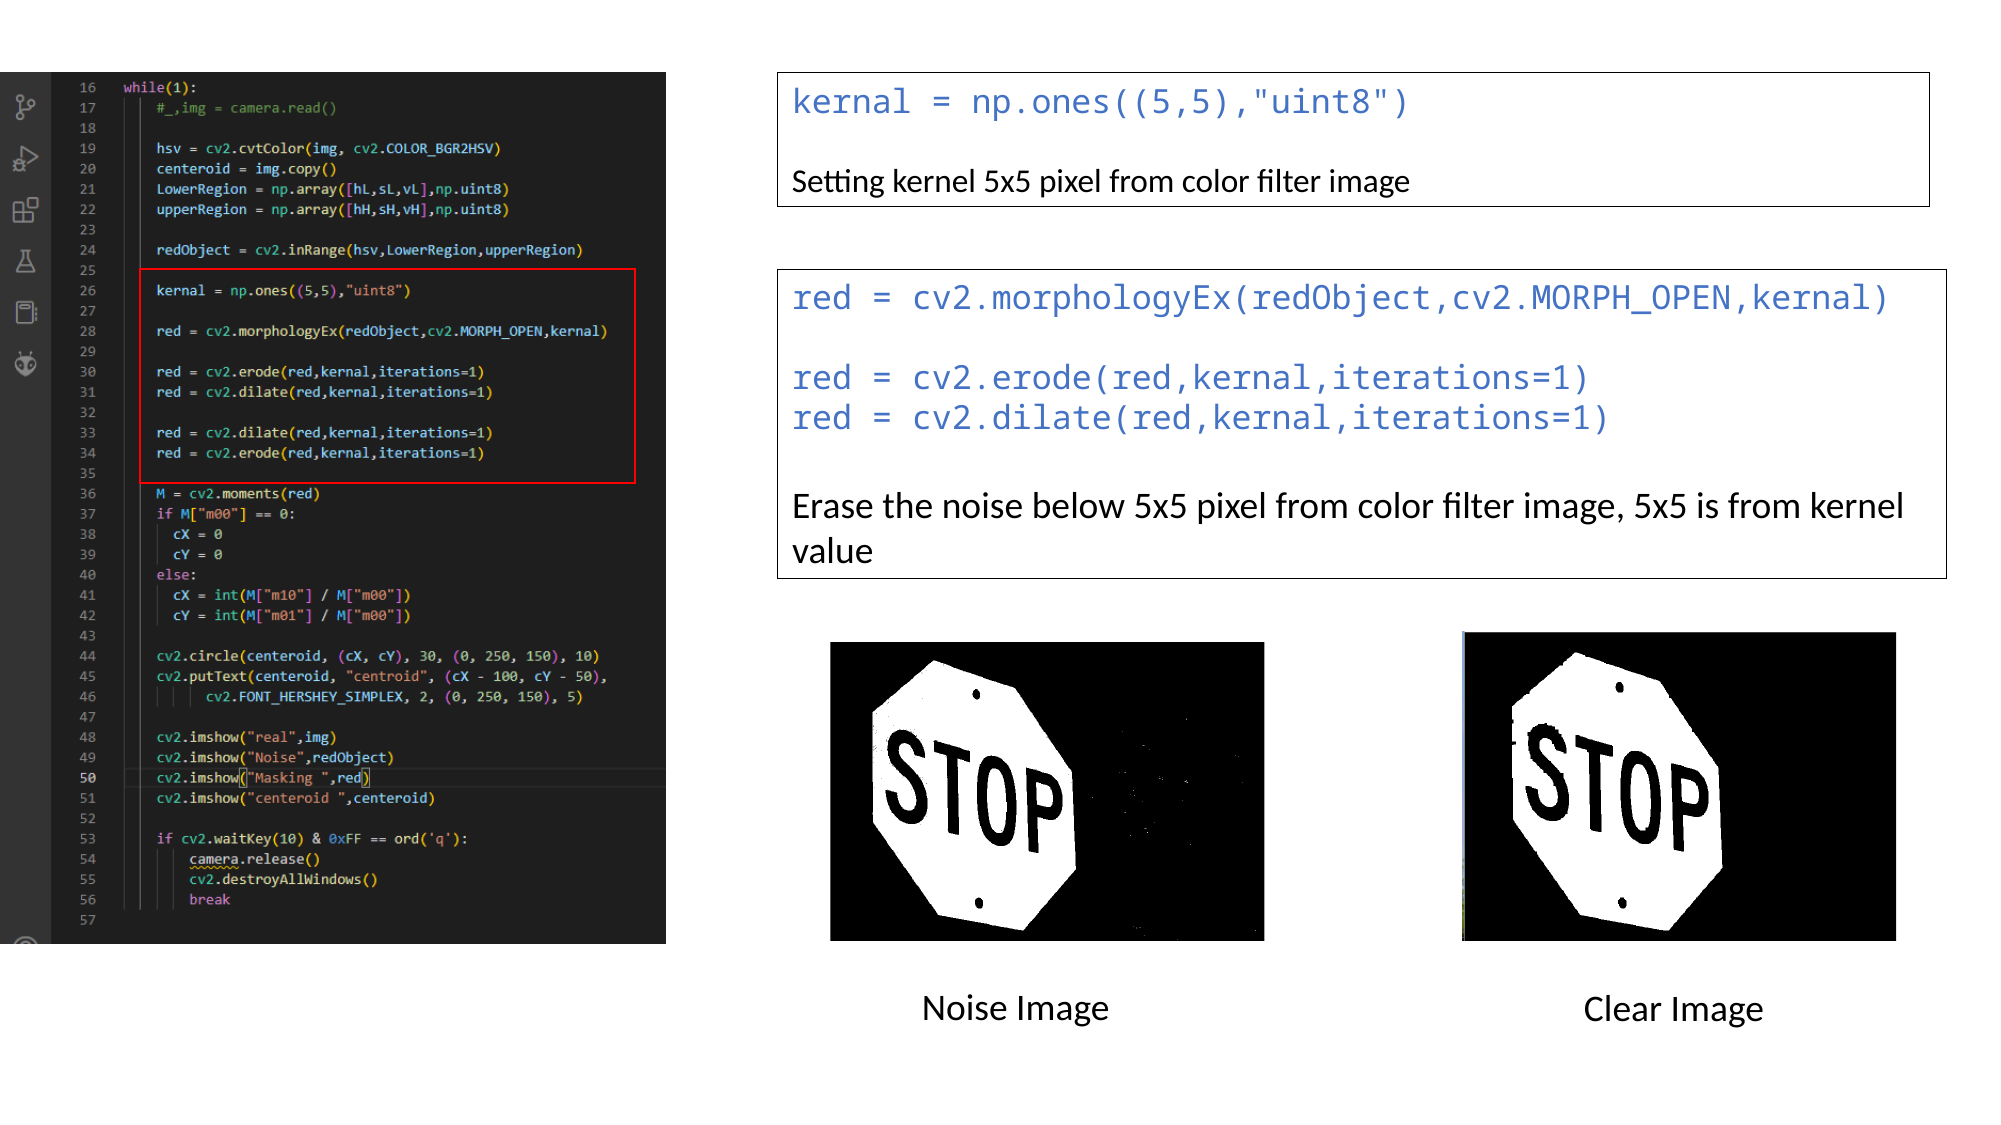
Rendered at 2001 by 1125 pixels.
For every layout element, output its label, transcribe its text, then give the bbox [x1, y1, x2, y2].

text_box kernal = np.ones((5,5),"uint8") Setting kernel 5x5 pixel from color filter image [777, 72, 1930, 207]
text_box red = cv2.morphologyEx(redObject,cv2.MORPH_OPEN,kernal) red = cv2.erode(red,kernal,iterations=1) red = cv2.dilate(red,kernal,iterations=1) Erase the noise below 5x5 pixel from color filter image, 5x5 is from kernel value [777, 269, 1947, 579]
picture [0, 72, 666, 944]
text_box Clear Image [1569, 976, 1908, 1037]
picture [830, 642, 1265, 941]
picture [1461, 631, 1897, 941]
text_box Noise Image [907, 975, 1246, 1036]
